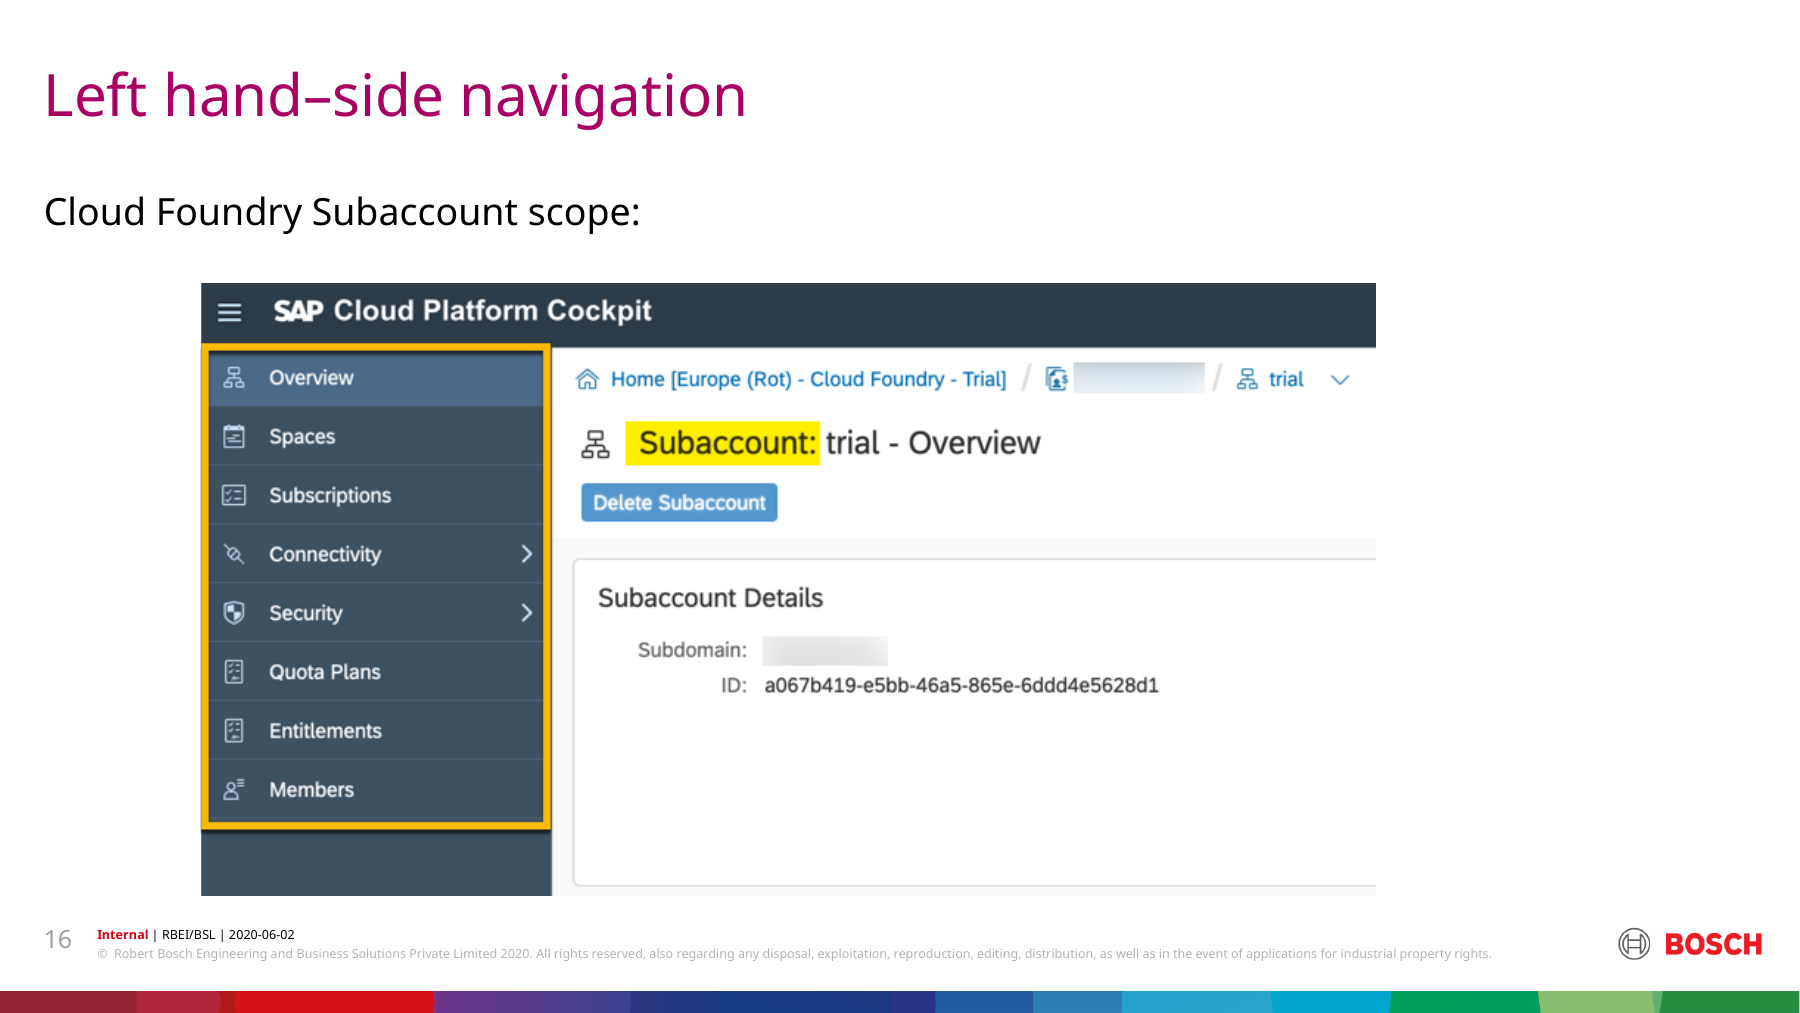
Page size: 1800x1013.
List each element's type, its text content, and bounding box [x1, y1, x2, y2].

picture [1390, 896, 1800, 1013]
title Left hand–side navigation [43, 66, 1759, 131]
list Cloud Foundry Subaccount scope: [43, 184, 1759, 869]
picture [0, 905, 1272, 1013]
picture [200, 283, 1376, 897]
slide_number 16 [43, 923, 92, 991]
